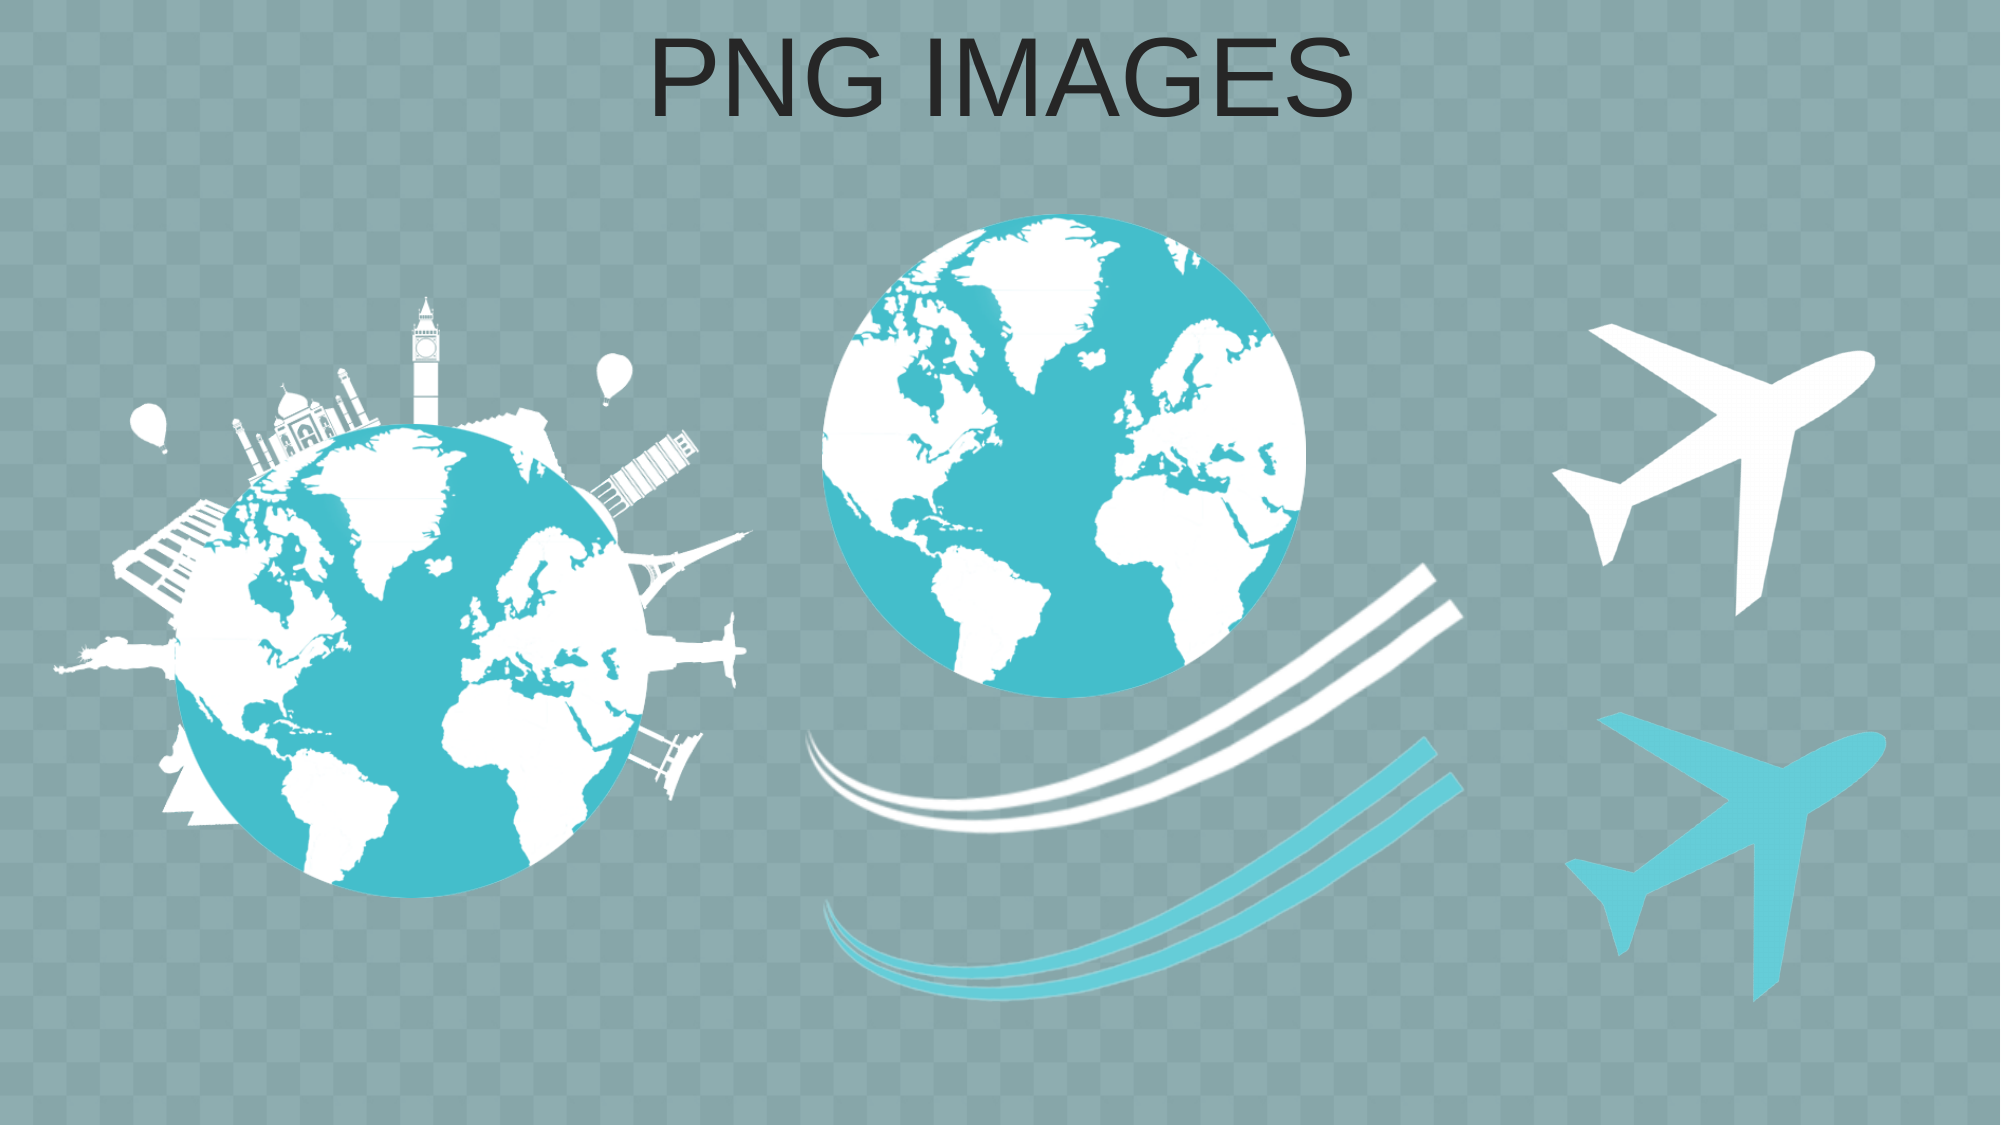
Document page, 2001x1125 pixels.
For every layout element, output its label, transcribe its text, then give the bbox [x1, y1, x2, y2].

picture [804, 214, 1466, 1003]
picture [53, 296, 754, 898]
picture [1499, 215, 1966, 1049]
text_box [0, 0, 2000, 1125]
list PNG IMAGES [53, 20, 1952, 140]
